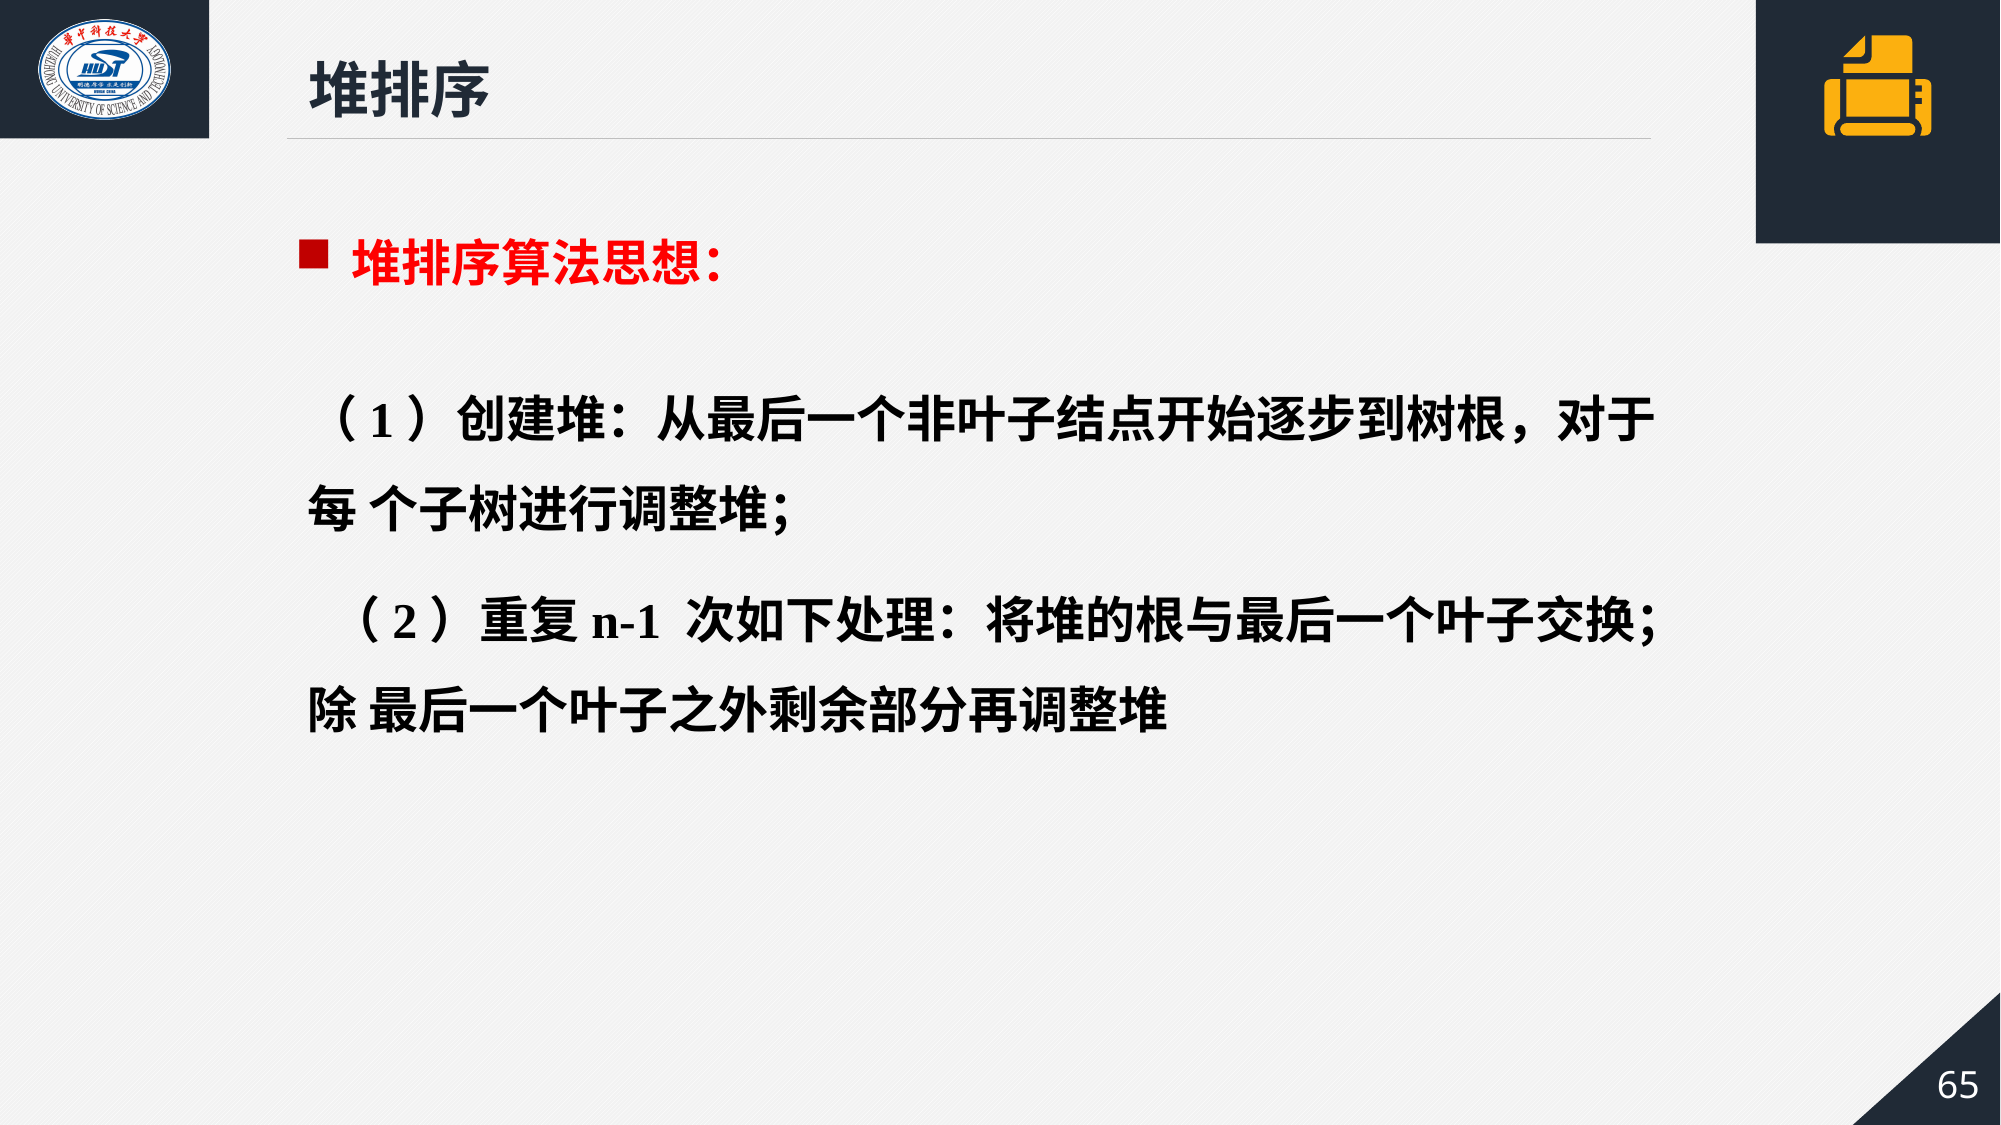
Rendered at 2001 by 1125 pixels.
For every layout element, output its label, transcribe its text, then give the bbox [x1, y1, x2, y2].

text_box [1824, 35, 1932, 136]
picture [38, 19, 171, 120]
text_box （1）创建堆：从最后一个非叶子结点开始逐步到树根，对于每 个子树进行调整堆； （2）重复n-1 次如下处理：将堆的根与最后一个叶子交换；除 最后一个叶子之外剩余部分再调整堆 [292, 350, 1693, 746]
text_box 堆排序 [293, 29, 507, 133]
text_box 堆排序算法思想： [280, 211, 1730, 299]
text_box [1755, 0, 2000, 244]
